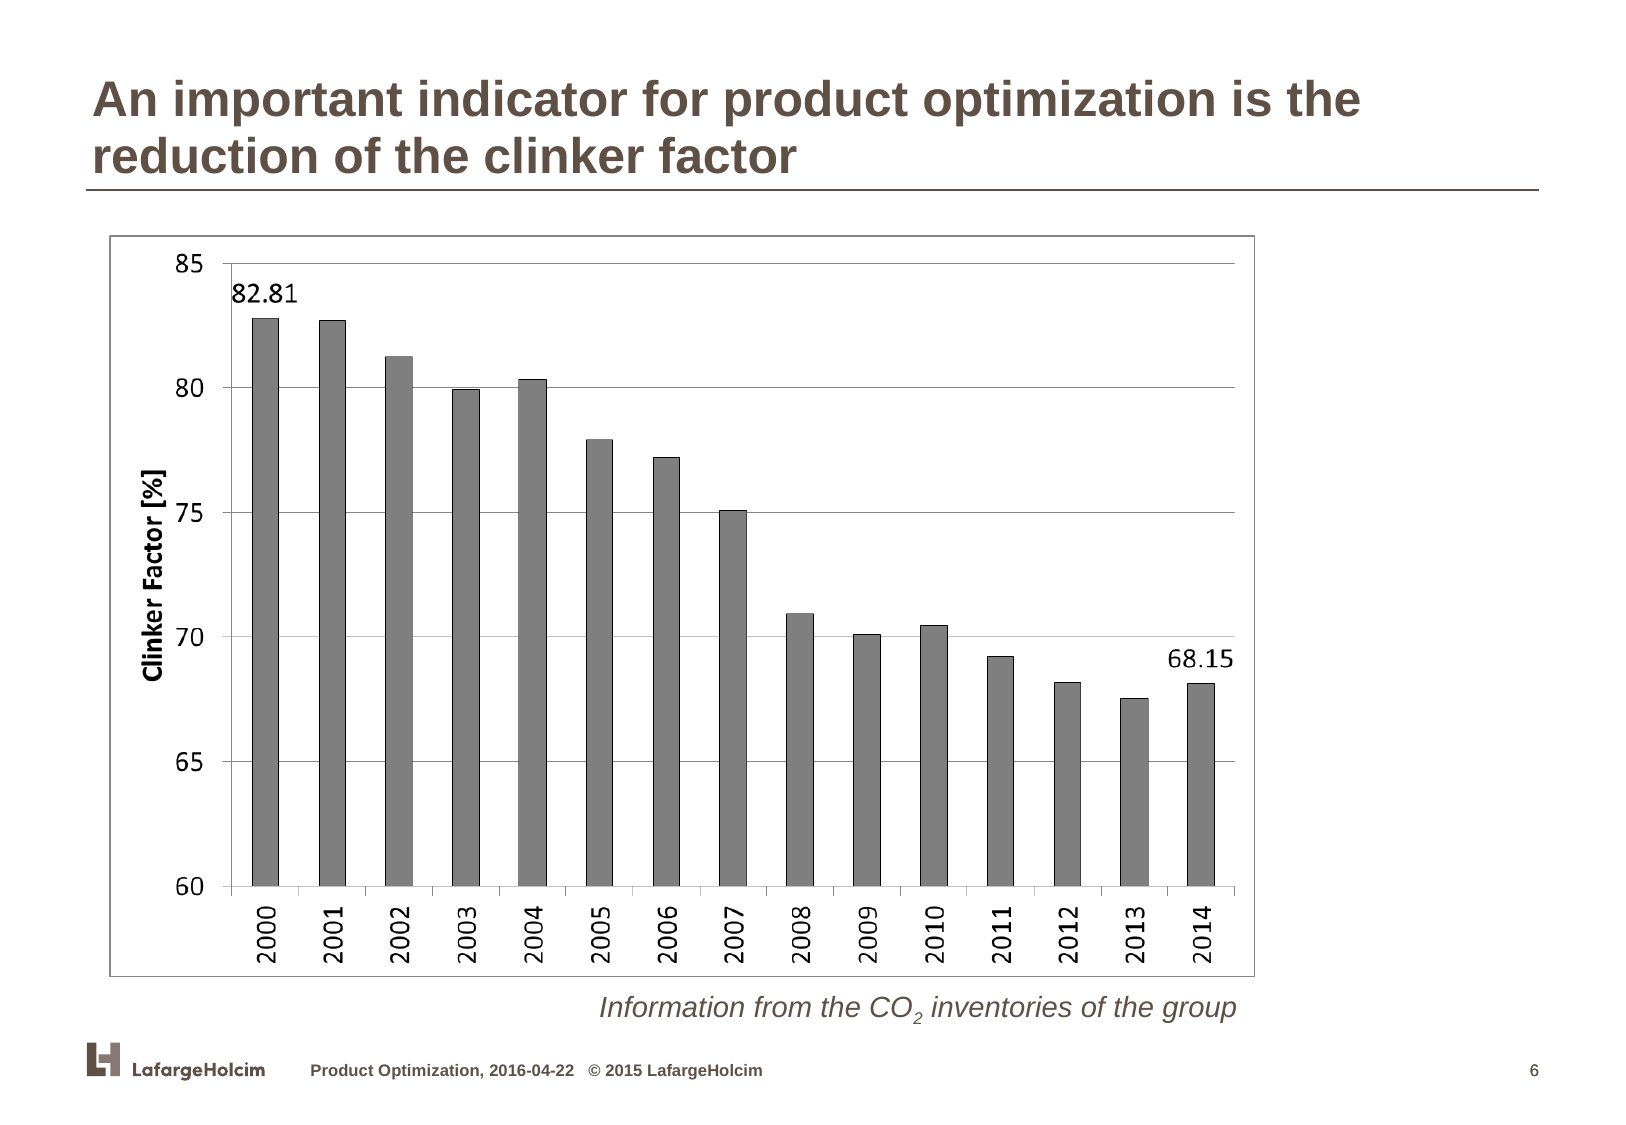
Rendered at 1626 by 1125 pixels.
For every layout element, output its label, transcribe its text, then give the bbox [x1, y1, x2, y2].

picture [109, 235, 1255, 978]
footer Product Optimization, 2016-04-22 © 2015 LafargeHolcim [310, 1052, 831, 1080]
slide_number 6 [1467, 1052, 1540, 1080]
text_box Information from the CO2 inventories of the group [584, 984, 1253, 1036]
text_box An important indicator for product optimization is the reduction of the clinker factor [91, 56, 1532, 187]
